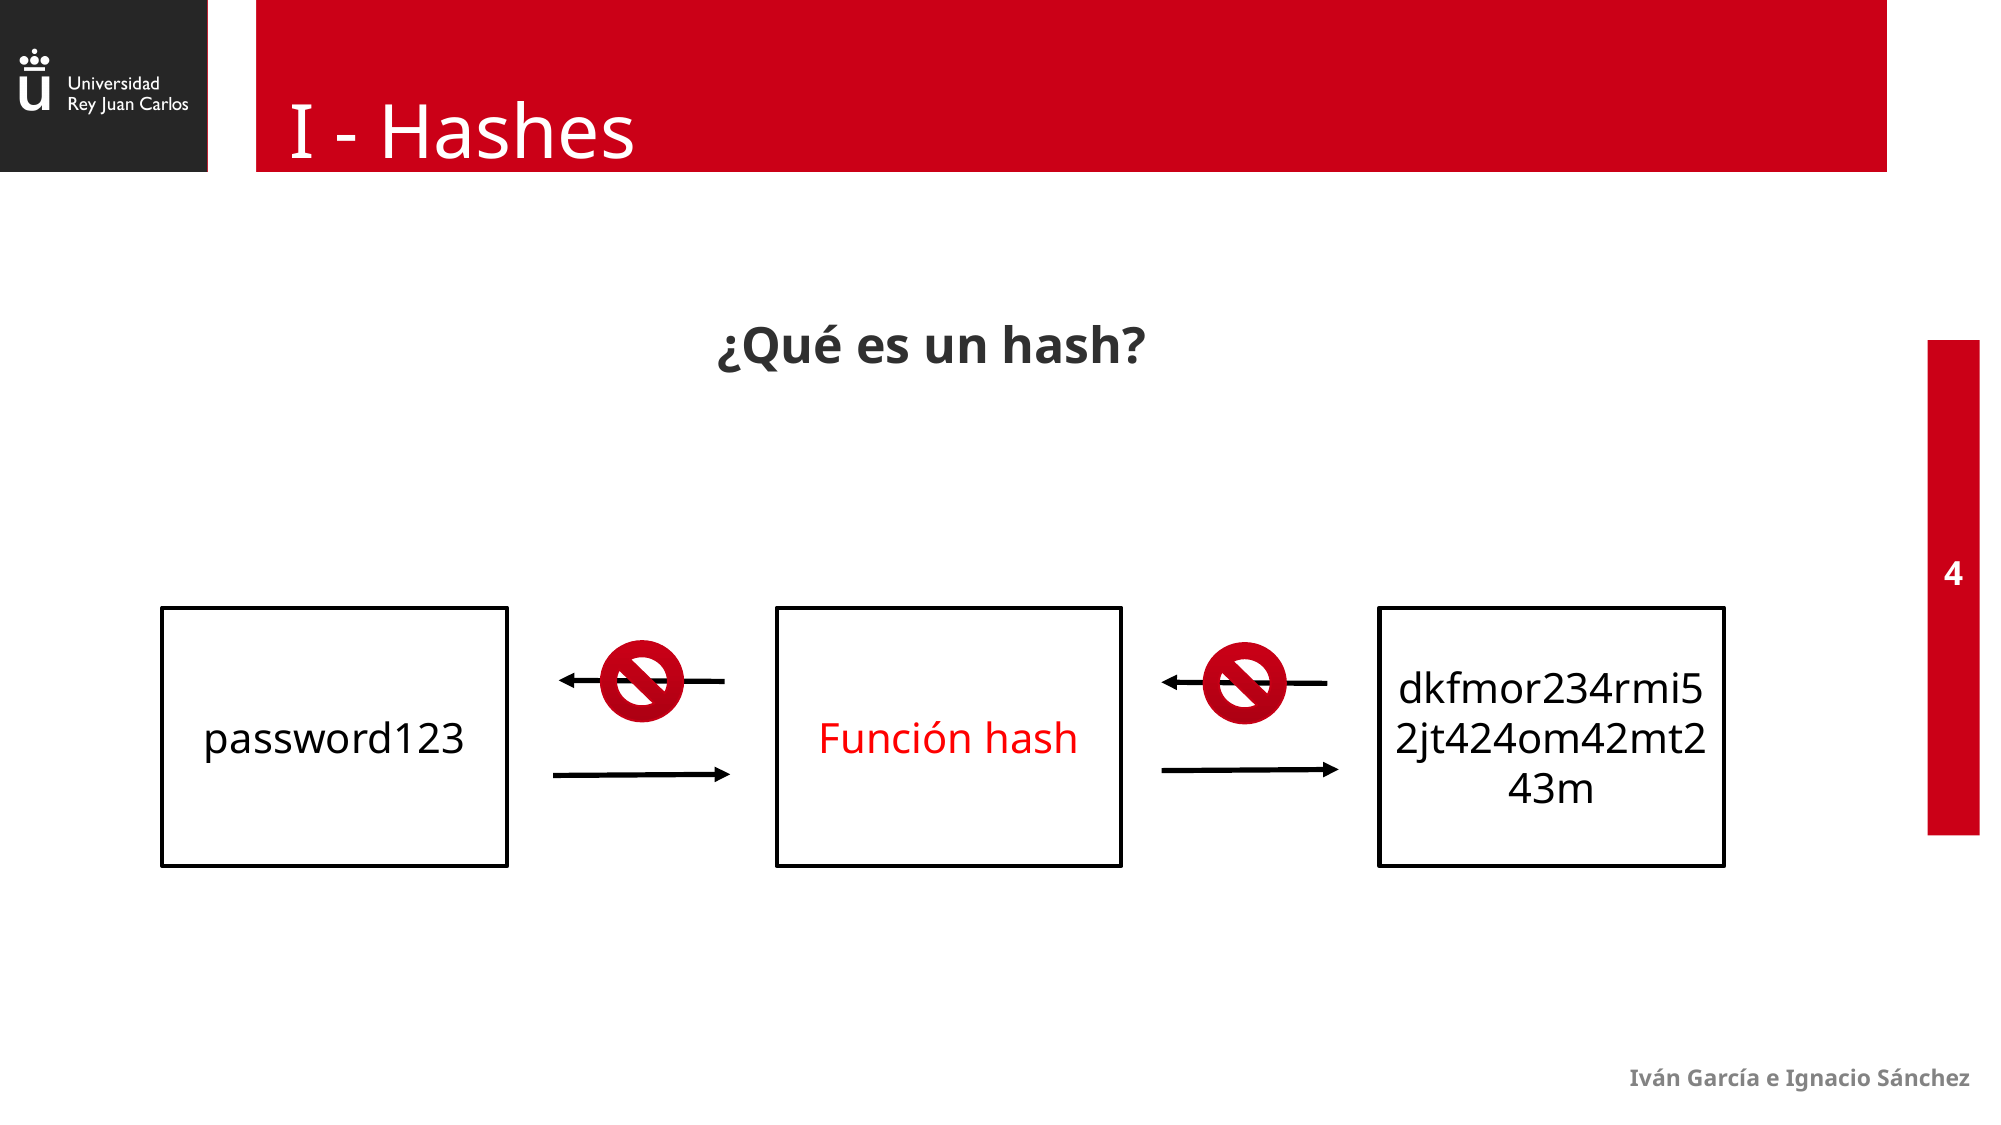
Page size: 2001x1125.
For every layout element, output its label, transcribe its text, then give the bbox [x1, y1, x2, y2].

title I - Hashes [274, 9, 1829, 182]
text_box [1202, 642, 1287, 681]
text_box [1161, 768, 1340, 772]
text_box dkfmor234rmi52jt424om42mt243m [1377, 606, 1726, 868]
text_box password123 [160, 606, 509, 868]
footer Iván García e Ignacio Sánchez [671, 1060, 1986, 1121]
text_box [599, 682, 685, 723]
text_box Función hash [775, 606, 1123, 868]
text_box [1202, 684, 1287, 725]
text_box [600, 640, 684, 679]
picture [0, 27, 244, 143]
list ¿Qué es un hash? [556, 306, 1307, 436]
slide_number 4 [1898, 544, 2000, 605]
